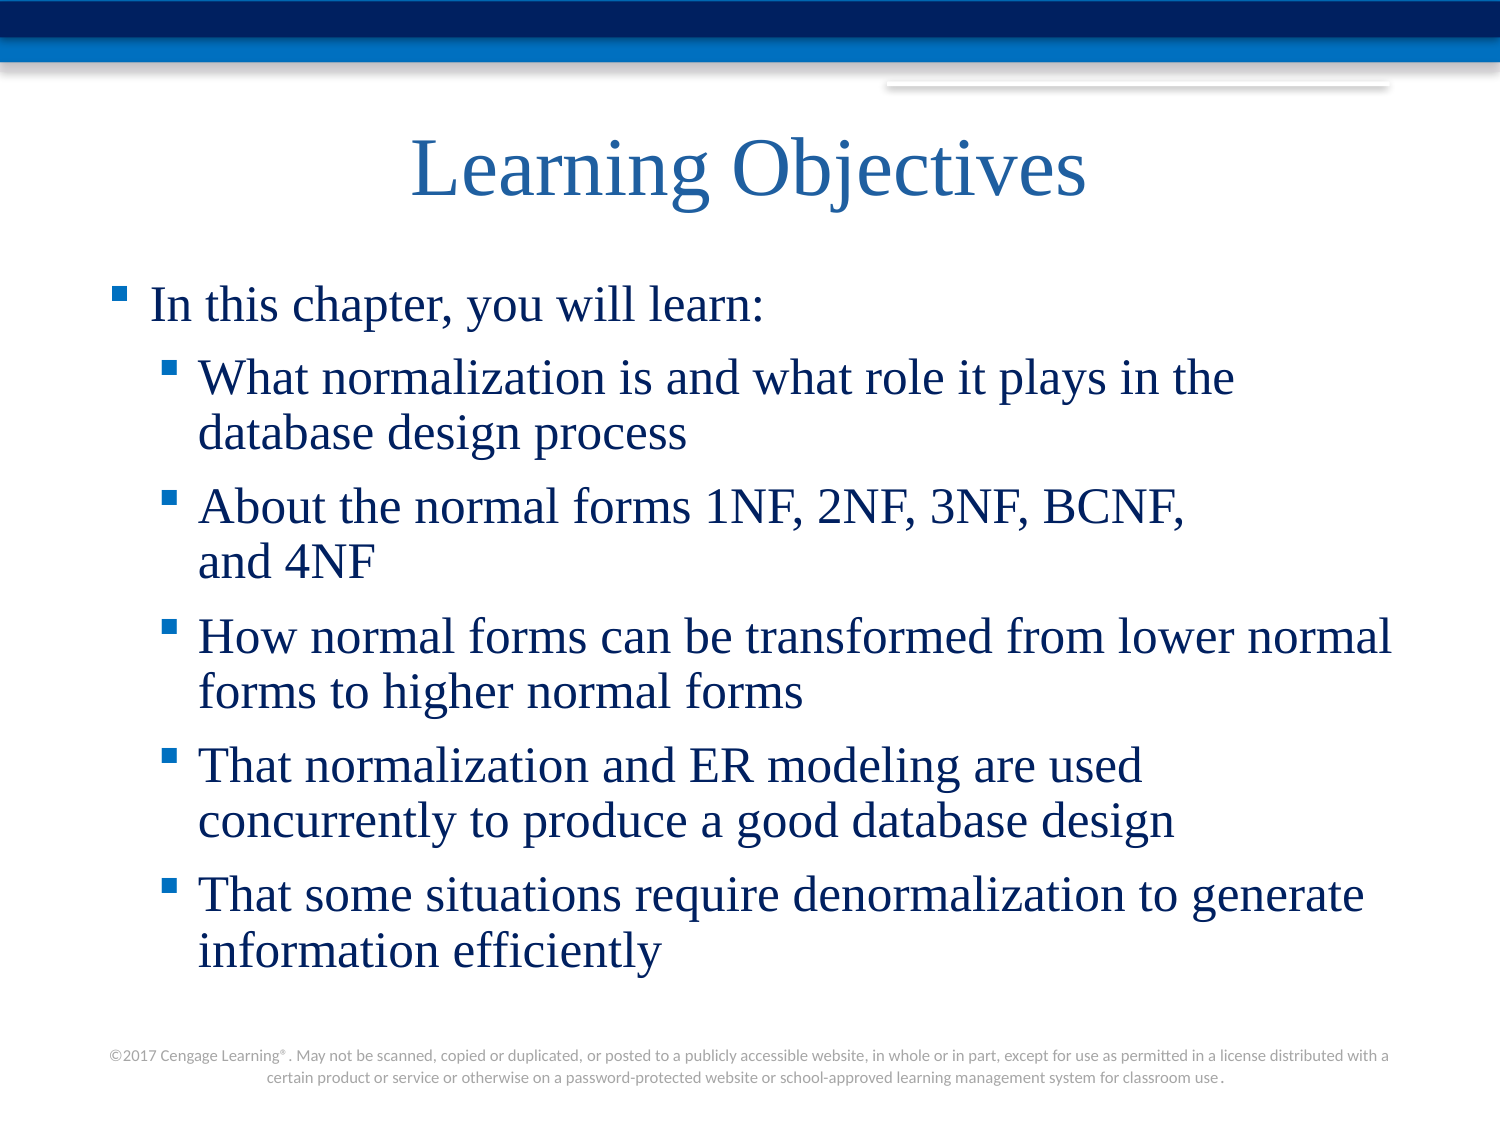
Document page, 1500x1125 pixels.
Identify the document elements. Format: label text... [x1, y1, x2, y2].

list In this chapter, you will learn: What normalization is and what role it plays in the database design process About the normal forms 1NF, 2NF, 3NF, BCNF, and 4NF How normal forms can be transformed from lower normal forms to higher normal forms That normalization and ER modeling are used concurrently to produce a good database design That some situations require denormalization to generate information efficiently [75, 262, 1425, 1066]
title Learning Objectives [75, 75, 1425, 250]
